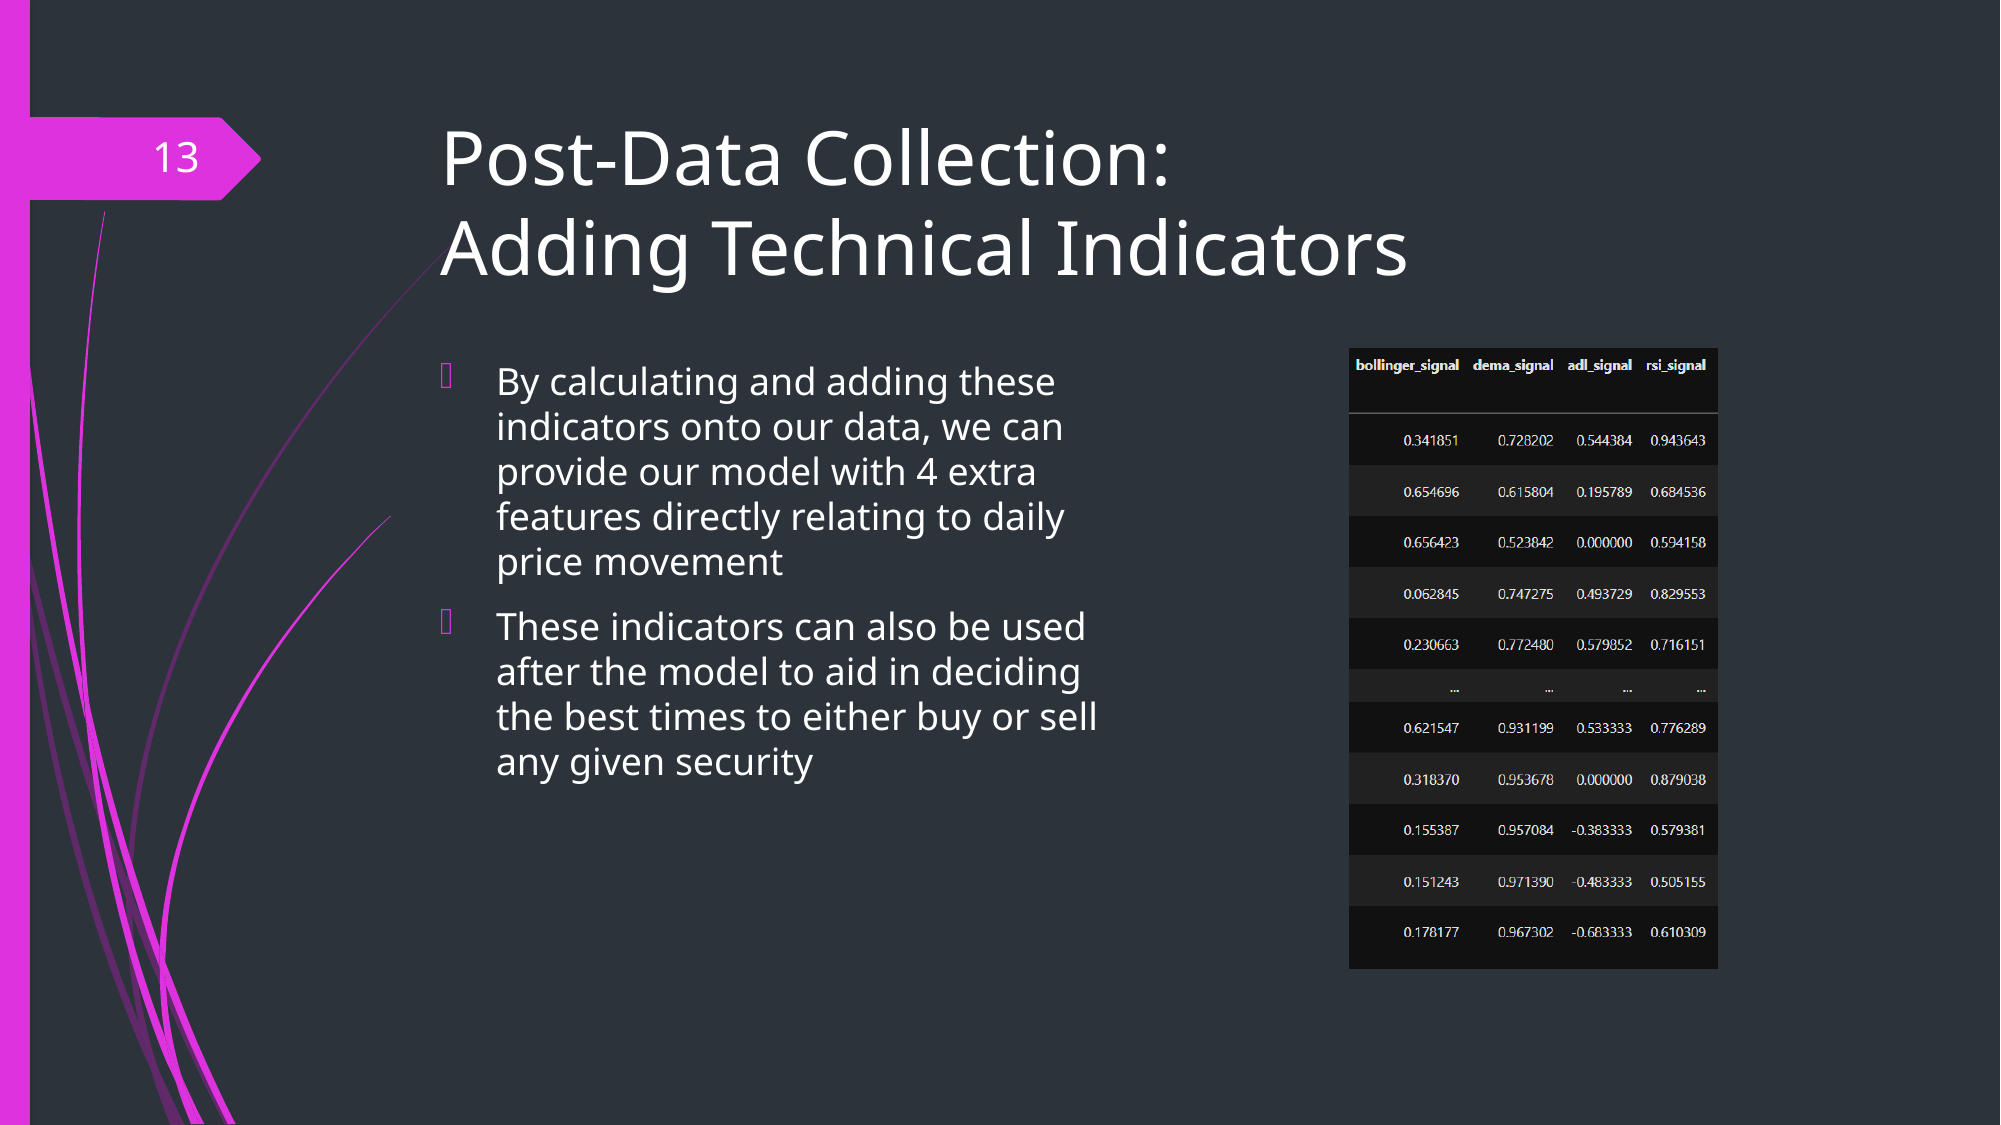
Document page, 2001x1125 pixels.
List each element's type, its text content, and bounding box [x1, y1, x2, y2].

title Post-Data Collection: Adding Technical Indicators [425, 102, 1888, 313]
slide_number 13 [87, 129, 216, 190]
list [1348, 348, 1719, 969]
list By calculating and adding these indicators onto our data, we can provide our model with 4 extra features directly relating to daily price movement These indicators can also be used after the model to aid in deciding the best times to either buy or sell any given security [424, 350, 1133, 970]
